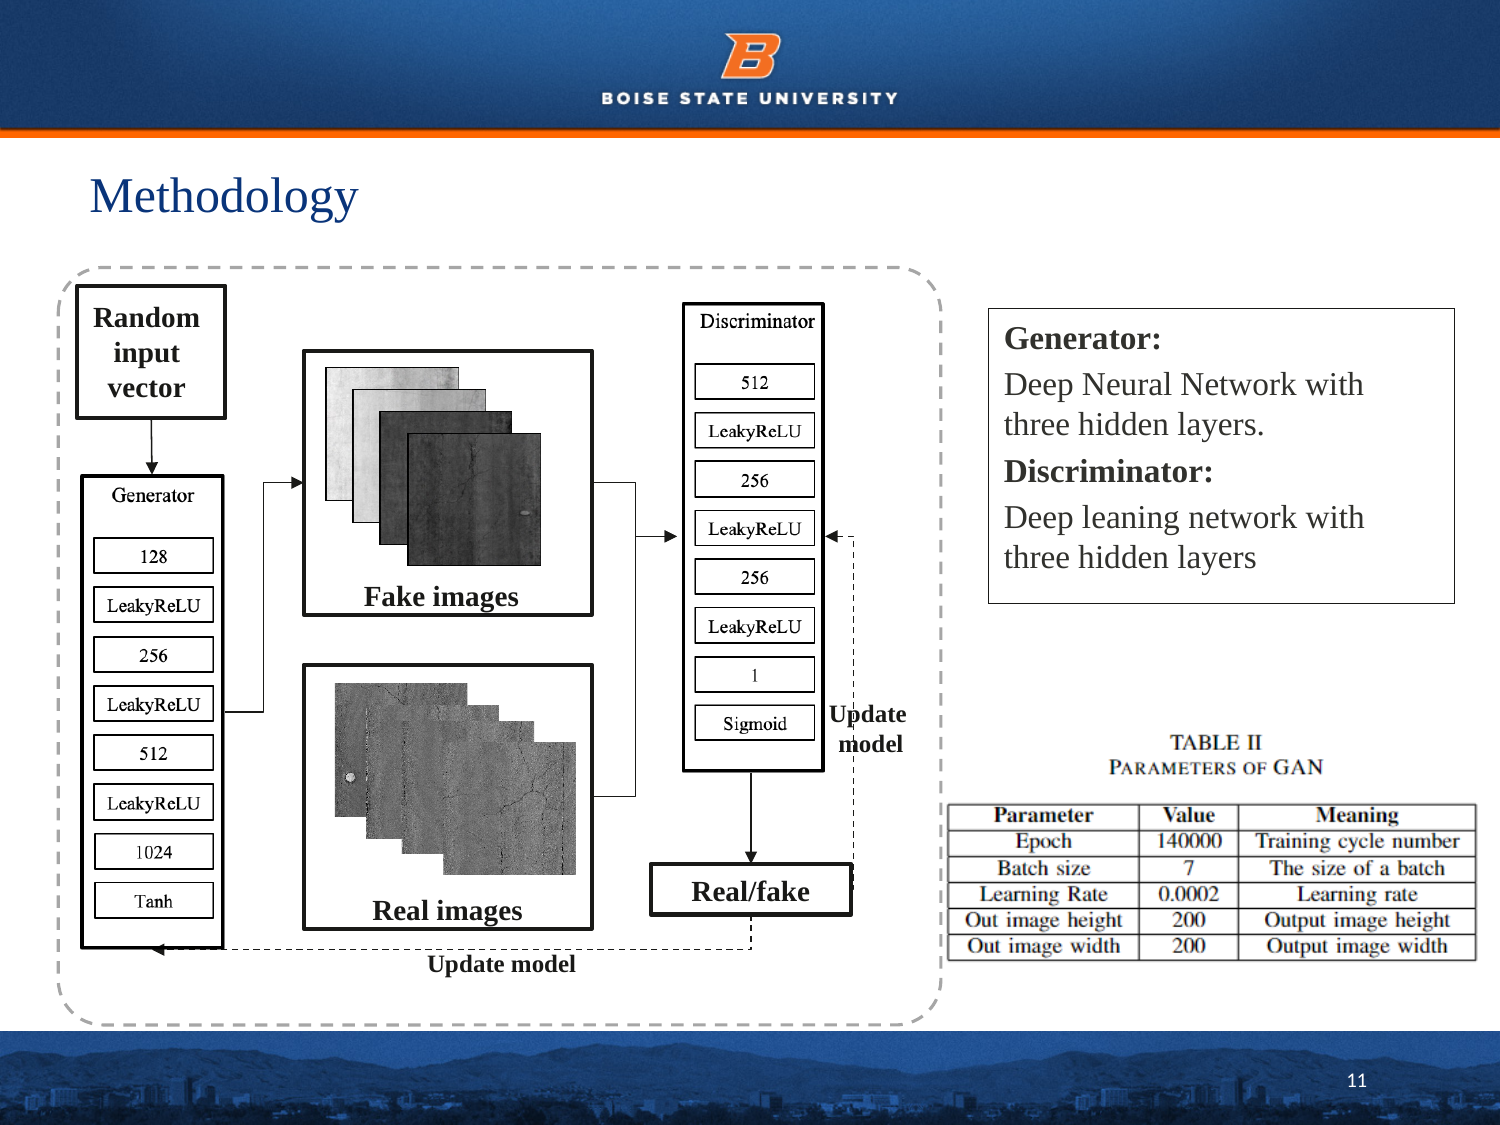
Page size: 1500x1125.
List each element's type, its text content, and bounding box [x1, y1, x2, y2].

picture [942, 704, 1498, 972]
picture [0, 0, 1500, 138]
picture [0, 1031, 1500, 1125]
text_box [74, 285, 942, 986]
list Generator: Deep Neural Network with three hidden layers. Discriminator: Deep leaning network with three hidden layers [988, 308, 1455, 604]
text_box [56, 265, 941, 1028]
title Methodology [74, 133, 375, 252]
